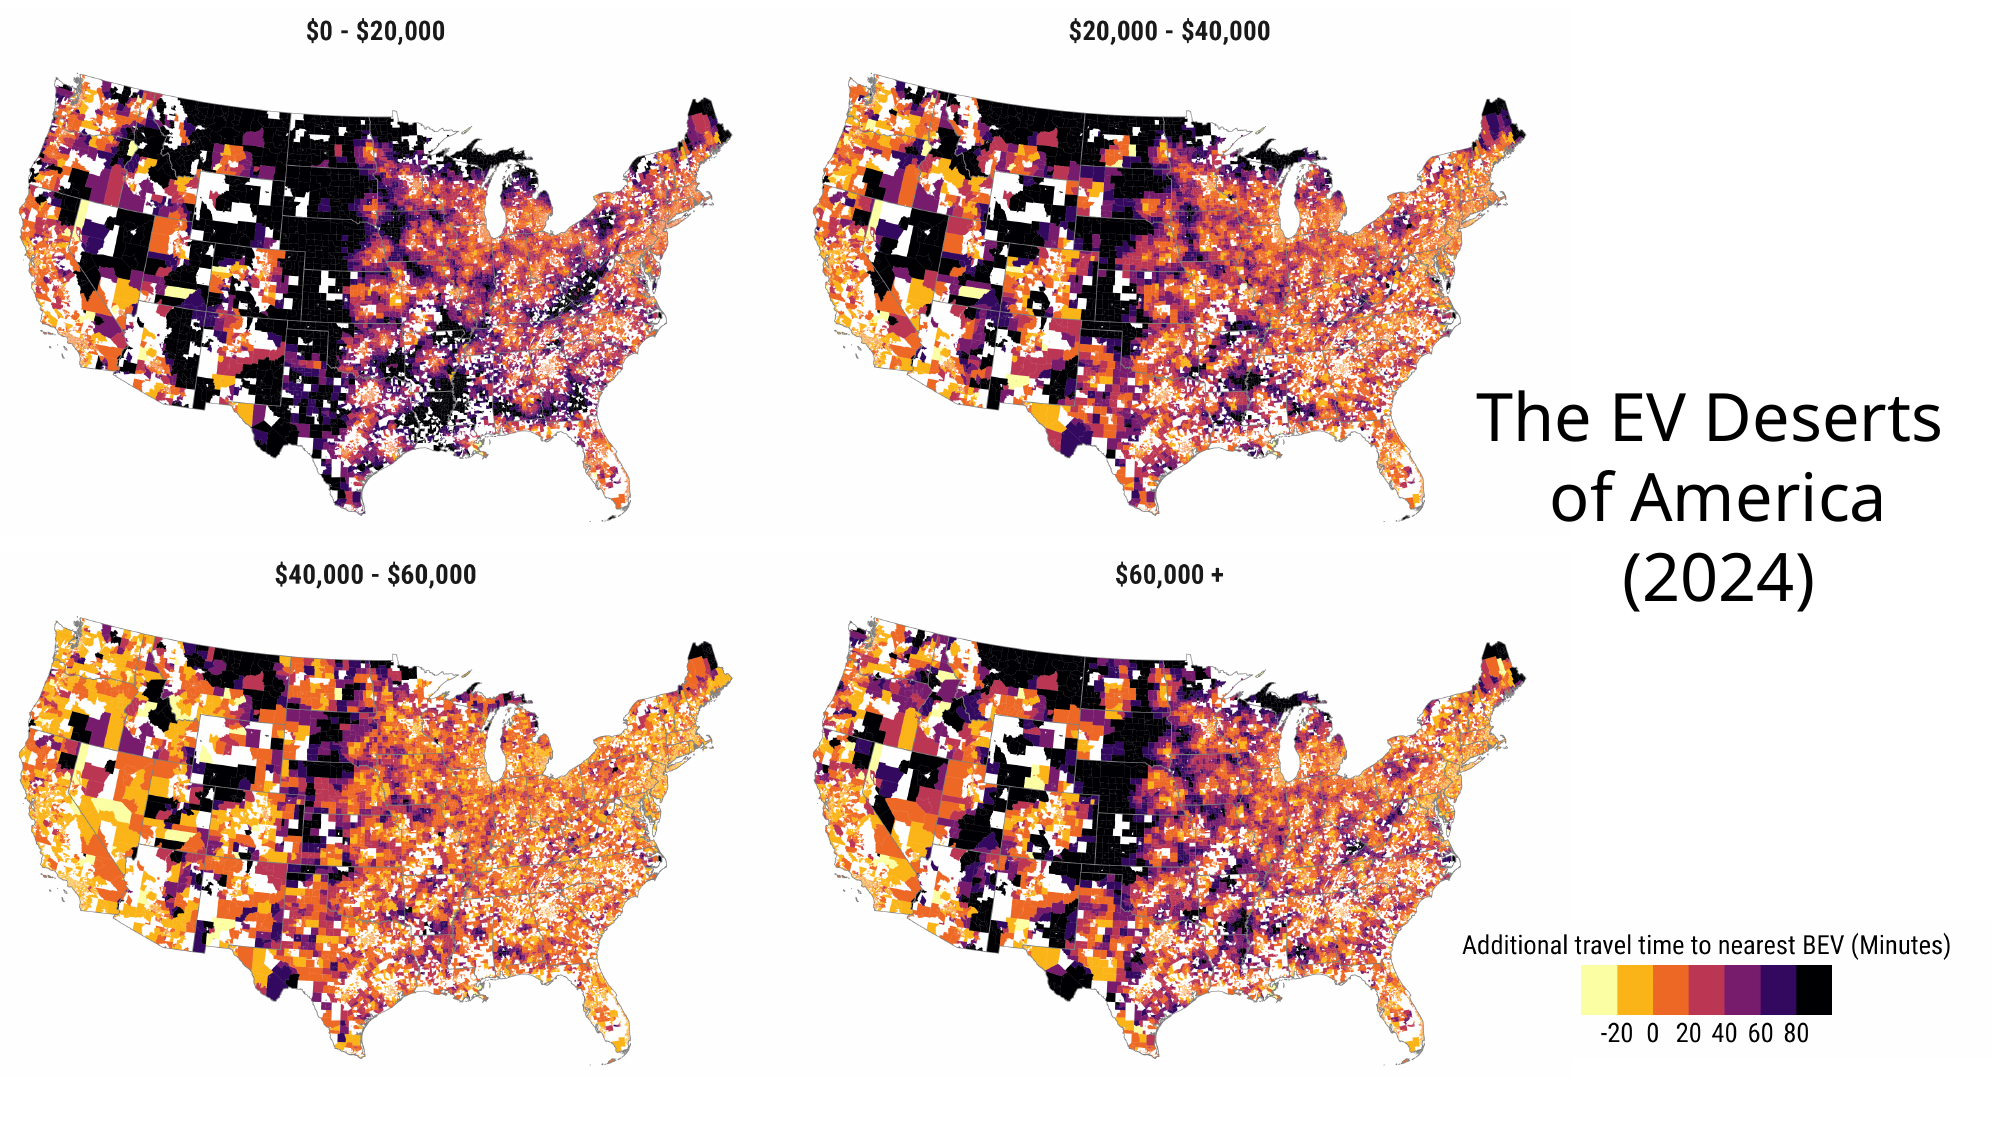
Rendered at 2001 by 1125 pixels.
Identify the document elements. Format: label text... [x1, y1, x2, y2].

picture [0, 550, 1992, 1079]
text_box The EV Deserts of America (2024) [1461, 366, 1976, 622]
picture [0, 8, 1571, 537]
